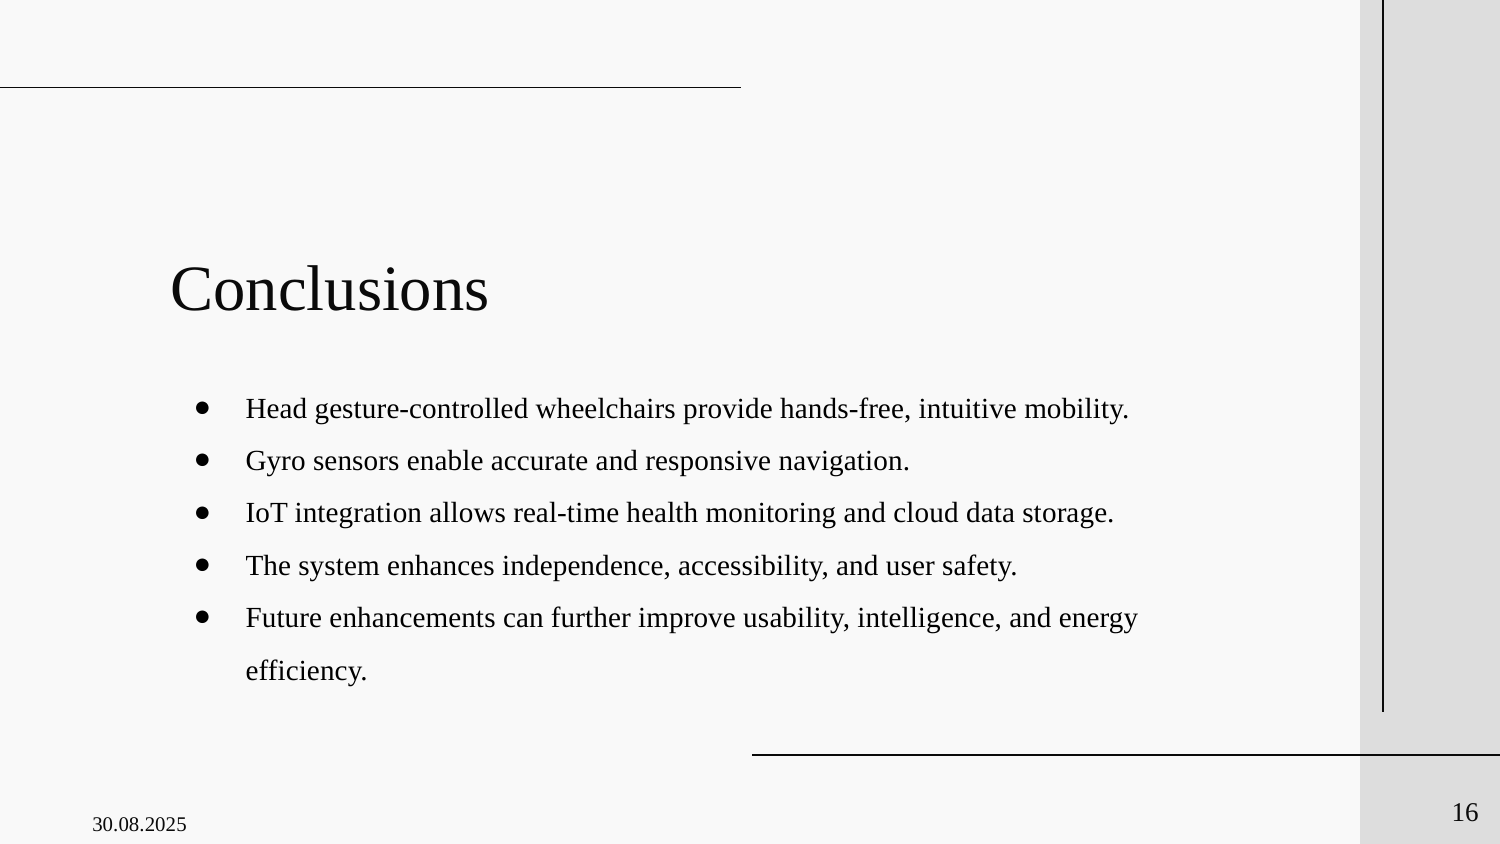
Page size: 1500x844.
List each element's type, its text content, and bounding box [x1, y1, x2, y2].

subtitle Head gesture-controlled wheelchairs provide hands-free, intuitive mobility. Gyro sensors enable accurate and responsive navigation. IoT integration allows real-time health monitoring and cloud data storage. The system enhances independence, accessibility, and user safety. Future enhancements can further improve usability, intelligence, and energy efficiency. [155, 356, 1276, 606]
slide_number 16 [1403, 779, 1494, 844]
title Conclusions [155, 231, 954, 340]
text_box 30.08.2025 [61, 795, 218, 827]
